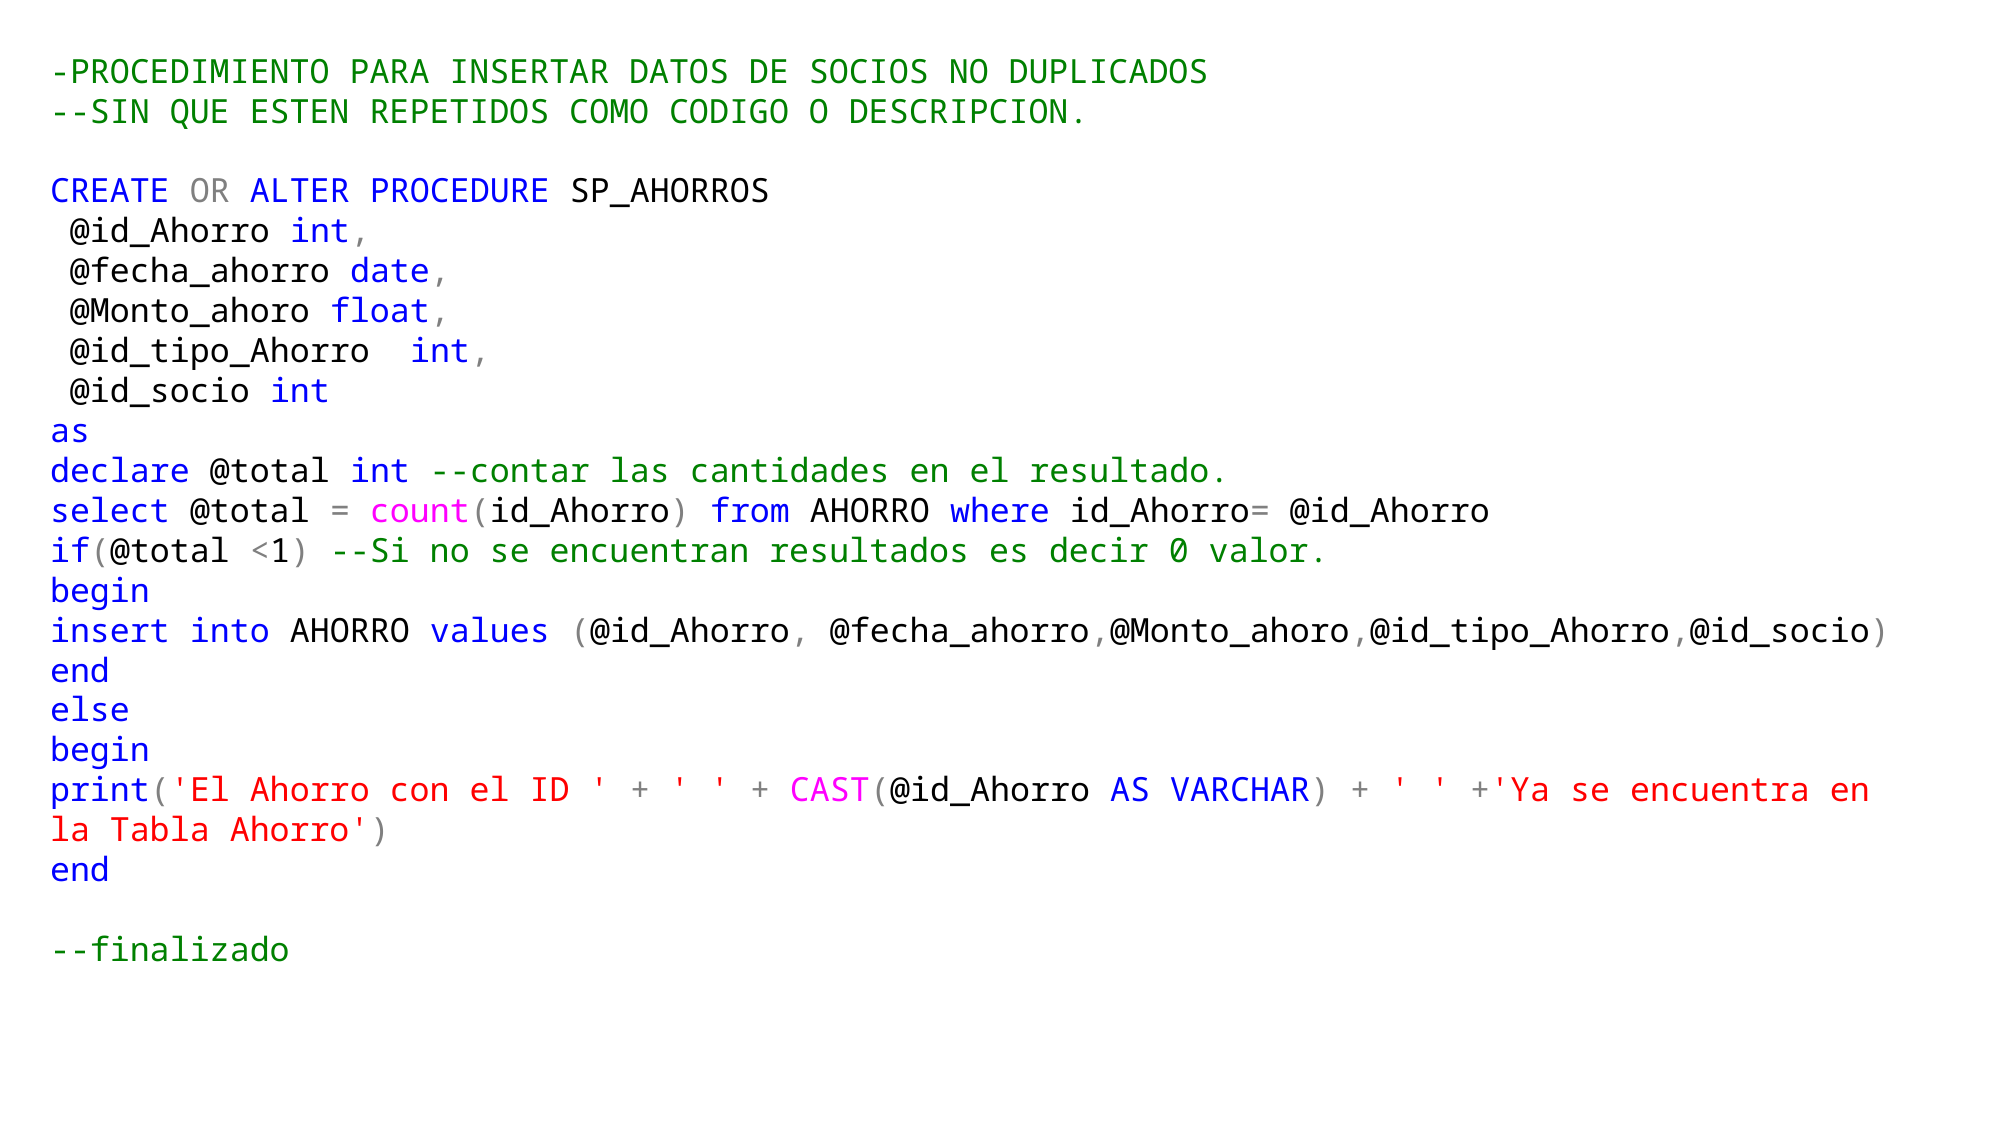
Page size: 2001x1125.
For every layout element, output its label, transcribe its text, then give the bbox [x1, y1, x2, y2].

text_box -PROCEDIMIENTO PARA INSERTAR DATOS DE SOCIOS NO DUPLICADOS --SIN QUE ESTEN REPETIDOS COMO CODIGO O DESCRIPCION. CREATE OR ALTER PROCEDURE SP_AHORROS @id_Ahorro int, @fecha_ahorro date, @Monto_ahoro float, @id_tipo_Ahorro int, @id_socio int as declare @total int --contar las cantidades en el resultado. select @total = count(id_Ahorro) from AHORRO where id_Ahorro= @id_Ahorro if(@total <1) --Si no se encuentran resultados es decir 0 valor. begin insert into AHORRO values (@id_Ahorro, @fecha_ahorro,@Monto_ahoro,@id_tipo_Ahorro,@id_socio) end else begin print('El Ahorro con el ID ' + ' ' + CAST(@id_Ahorro AS VARCHAR) + ' ' +'Ya se encuentra en la Tabla Ahorro') end --finalizado [35, 42, 1941, 976]
